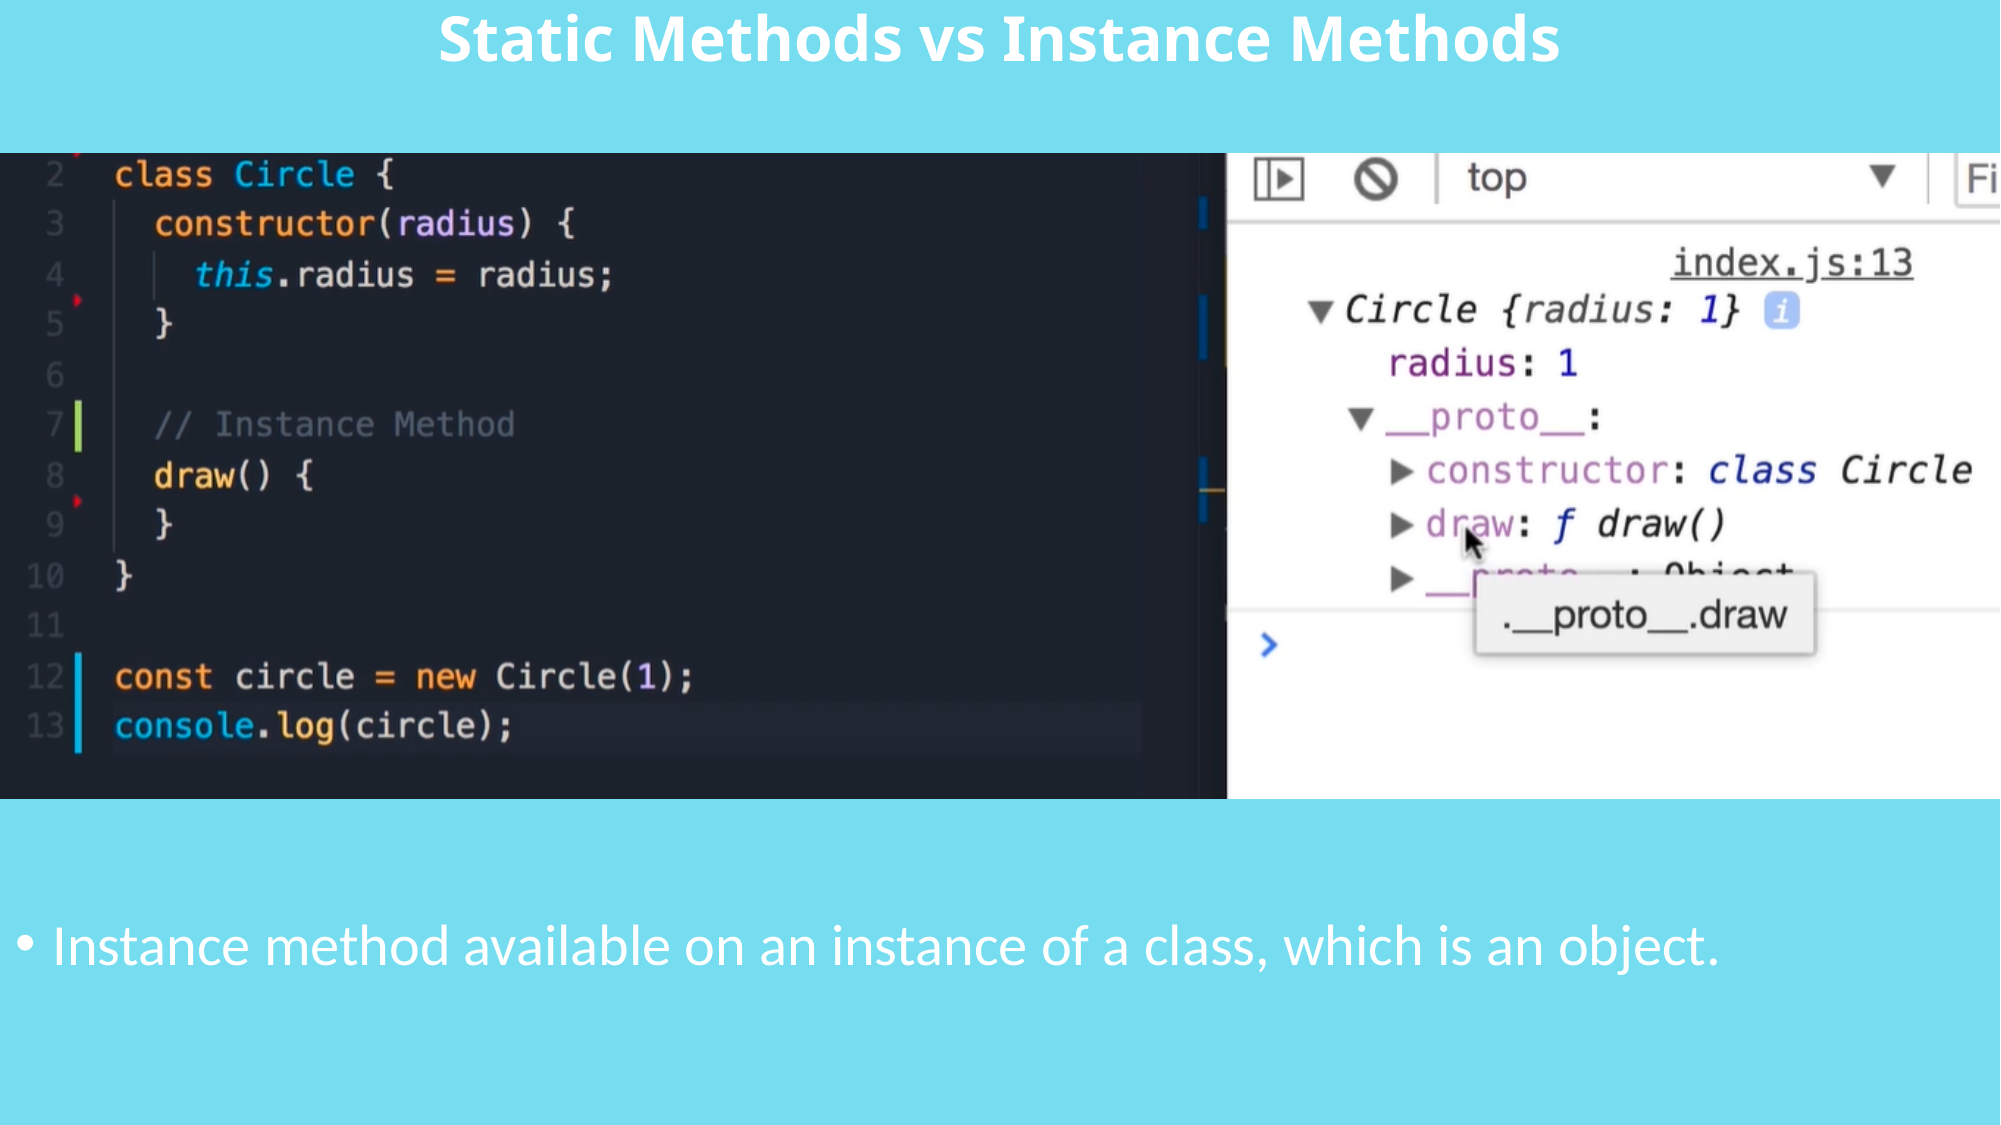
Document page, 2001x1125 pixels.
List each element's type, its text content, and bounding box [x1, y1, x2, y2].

list Instance method available on an instance of a class, which is an object. [0, 907, 2000, 1125]
title Static Methods vs Instance Methods [137, 0, 1863, 83]
picture [0, 153, 2000, 799]
